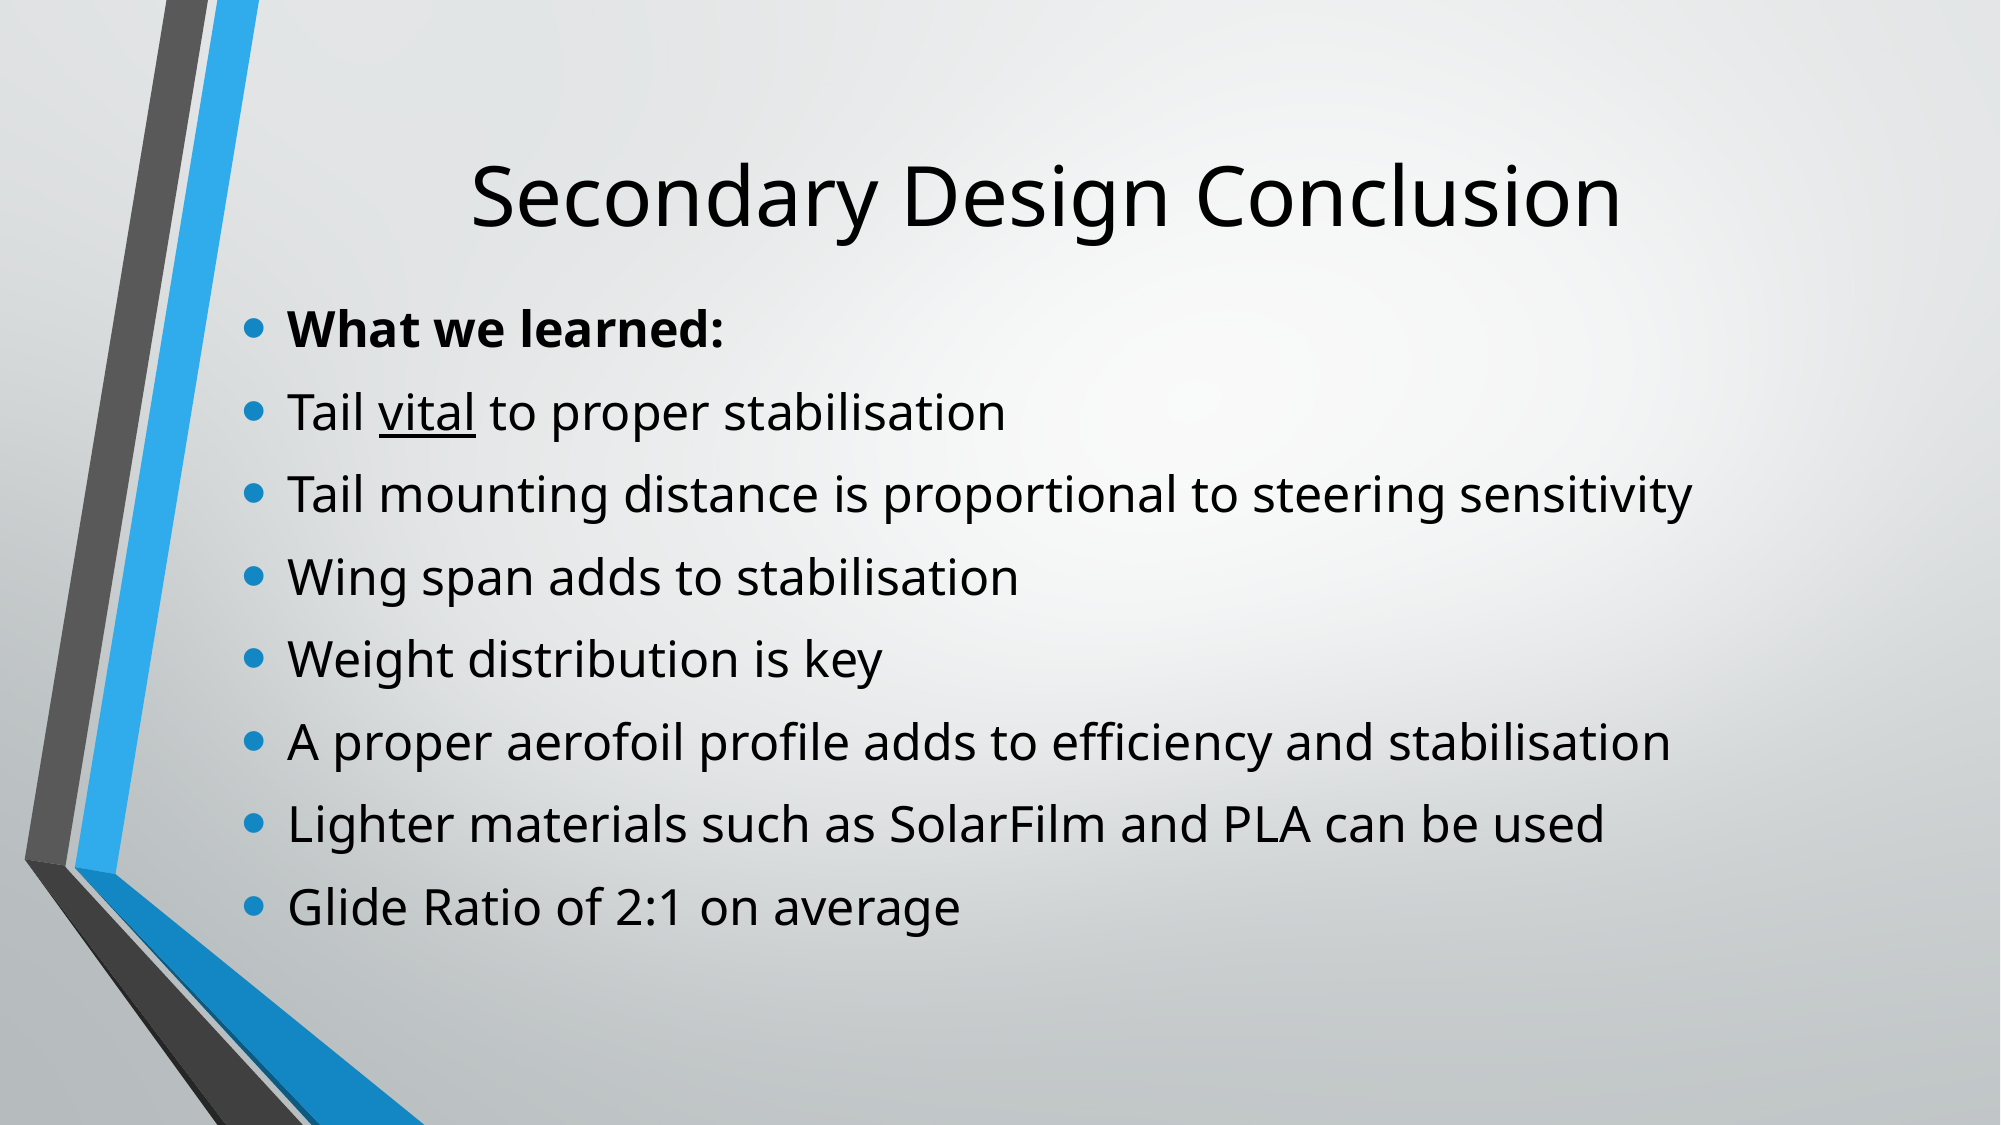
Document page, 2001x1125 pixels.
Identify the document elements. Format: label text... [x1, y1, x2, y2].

list What we learned: Tail vital to proper stabilisation Tail mounting distance is proportional to steering sensitivity Wing span adds to stabilisation Weight distribution is key A proper aerofoil profile adds to efficiency and stabilisation Lighter materials such as SolarFilm and PLA can be used Glide Ratio of 2:1 on average [226, 275, 1870, 957]
title Secondary Design Conclusion [226, 49, 1870, 275]
